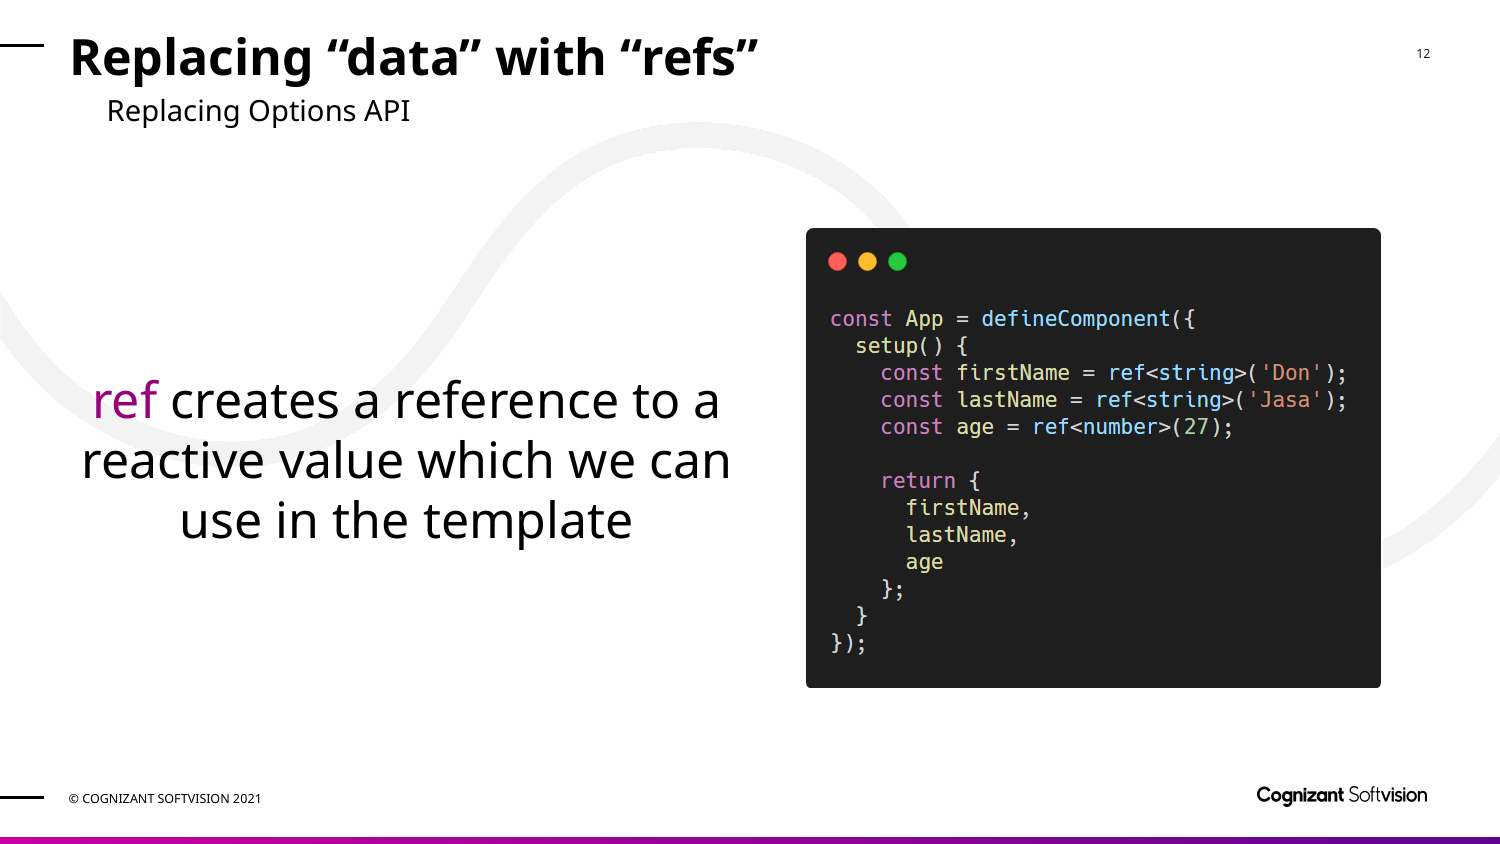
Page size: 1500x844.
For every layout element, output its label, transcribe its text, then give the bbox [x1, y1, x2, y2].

title Replacing “data” with “refs” [69, 28, 1272, 82]
subtitle Replacing Options API [69, 89, 1432, 132]
list ref creates a reference to a reactive value which we can use in the template [69, 158, 745, 759]
picture [0, 0, 1500, 844]
